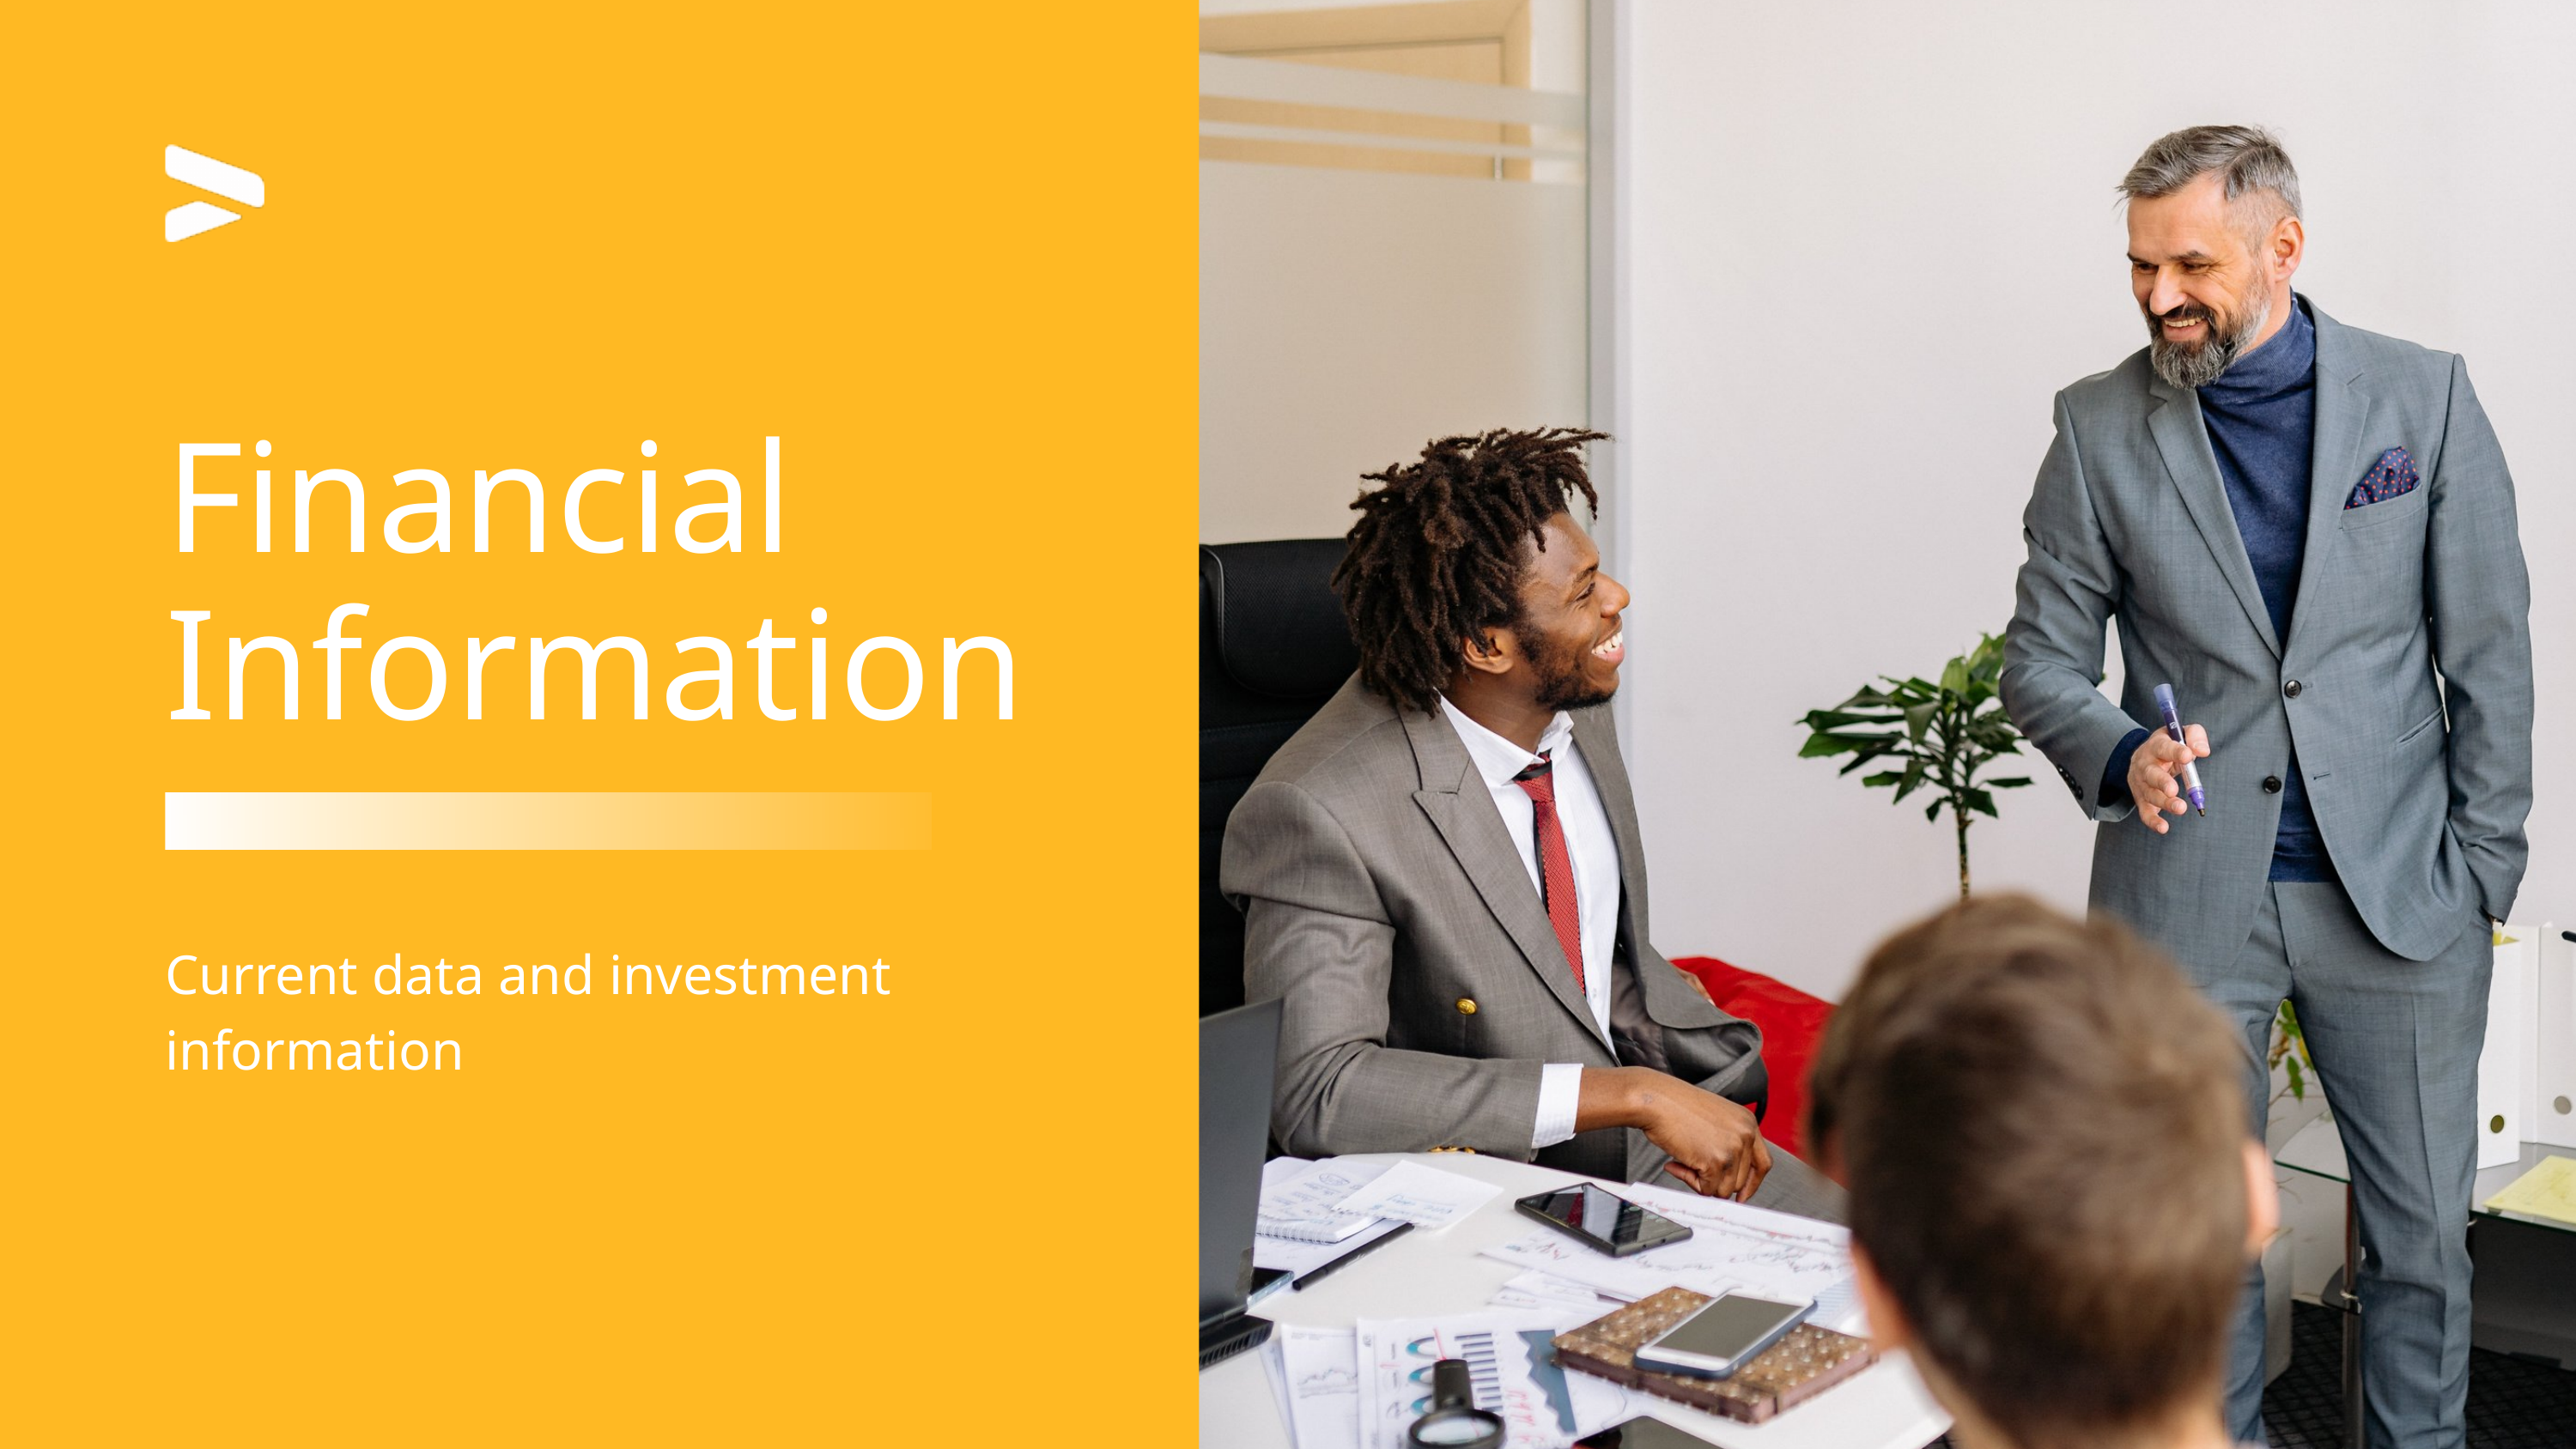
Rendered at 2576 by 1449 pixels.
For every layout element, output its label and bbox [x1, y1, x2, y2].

picture [166, 143, 264, 244]
picture [1199, 0, 2576, 1449]
text_box [165, 407, 1048, 1076]
